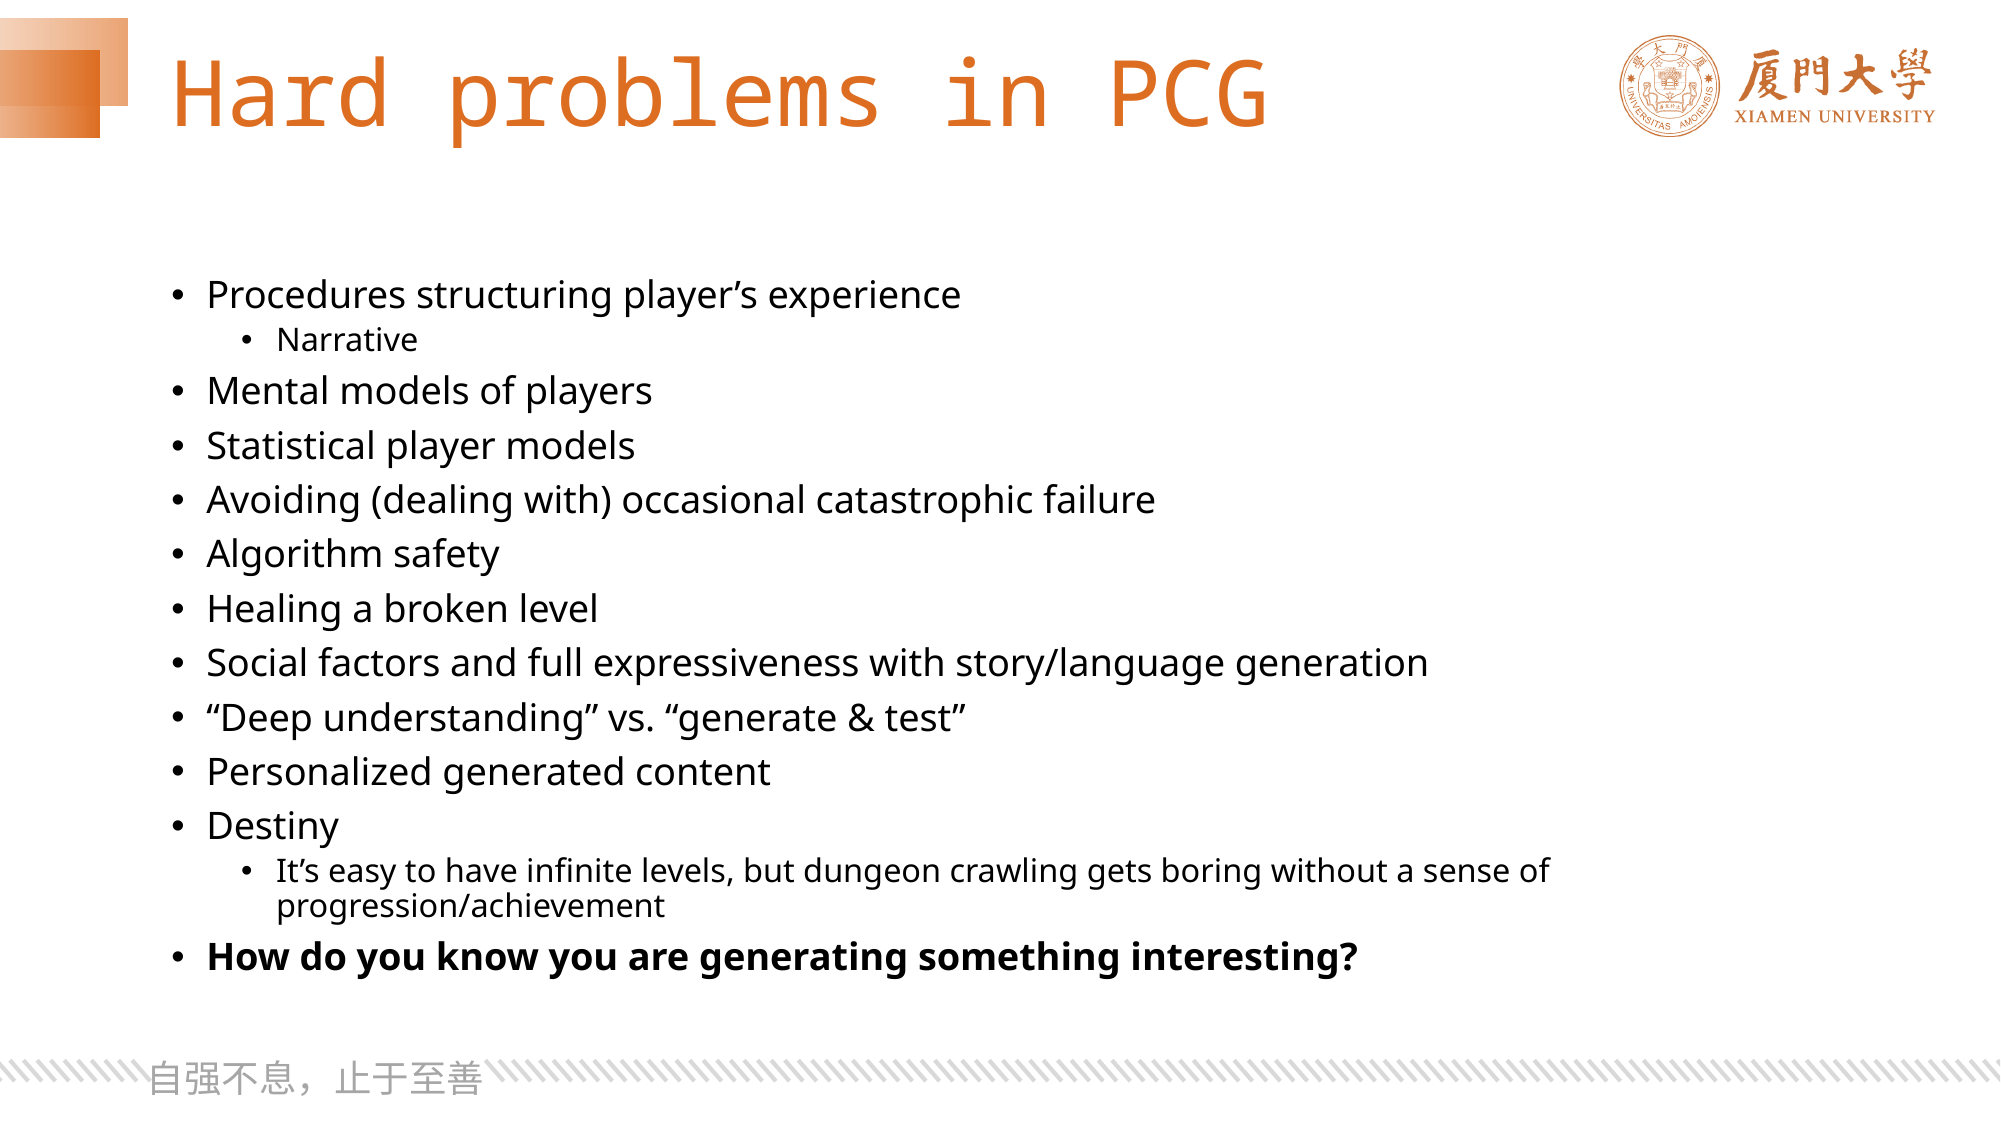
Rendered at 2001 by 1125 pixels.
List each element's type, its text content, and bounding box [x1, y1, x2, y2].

list Procedures structuring player’s experience Narrative Mental models of players Statistical player models Avoiding (dealing with) occasional catastrophic failure Algorithm safety Healing a broken level Social factors and full expressiveness with story/language generation “Deep understanding” vs. “generate & test” Personalized generated content Destiny It’s easy to have infinite levels, but dungeon crawling gets boring without a sense of progression/achievement How do you know you are generating something interesting? [156, 268, 1882, 996]
title Hard problems in PCG [156, 16, 1882, 177]
